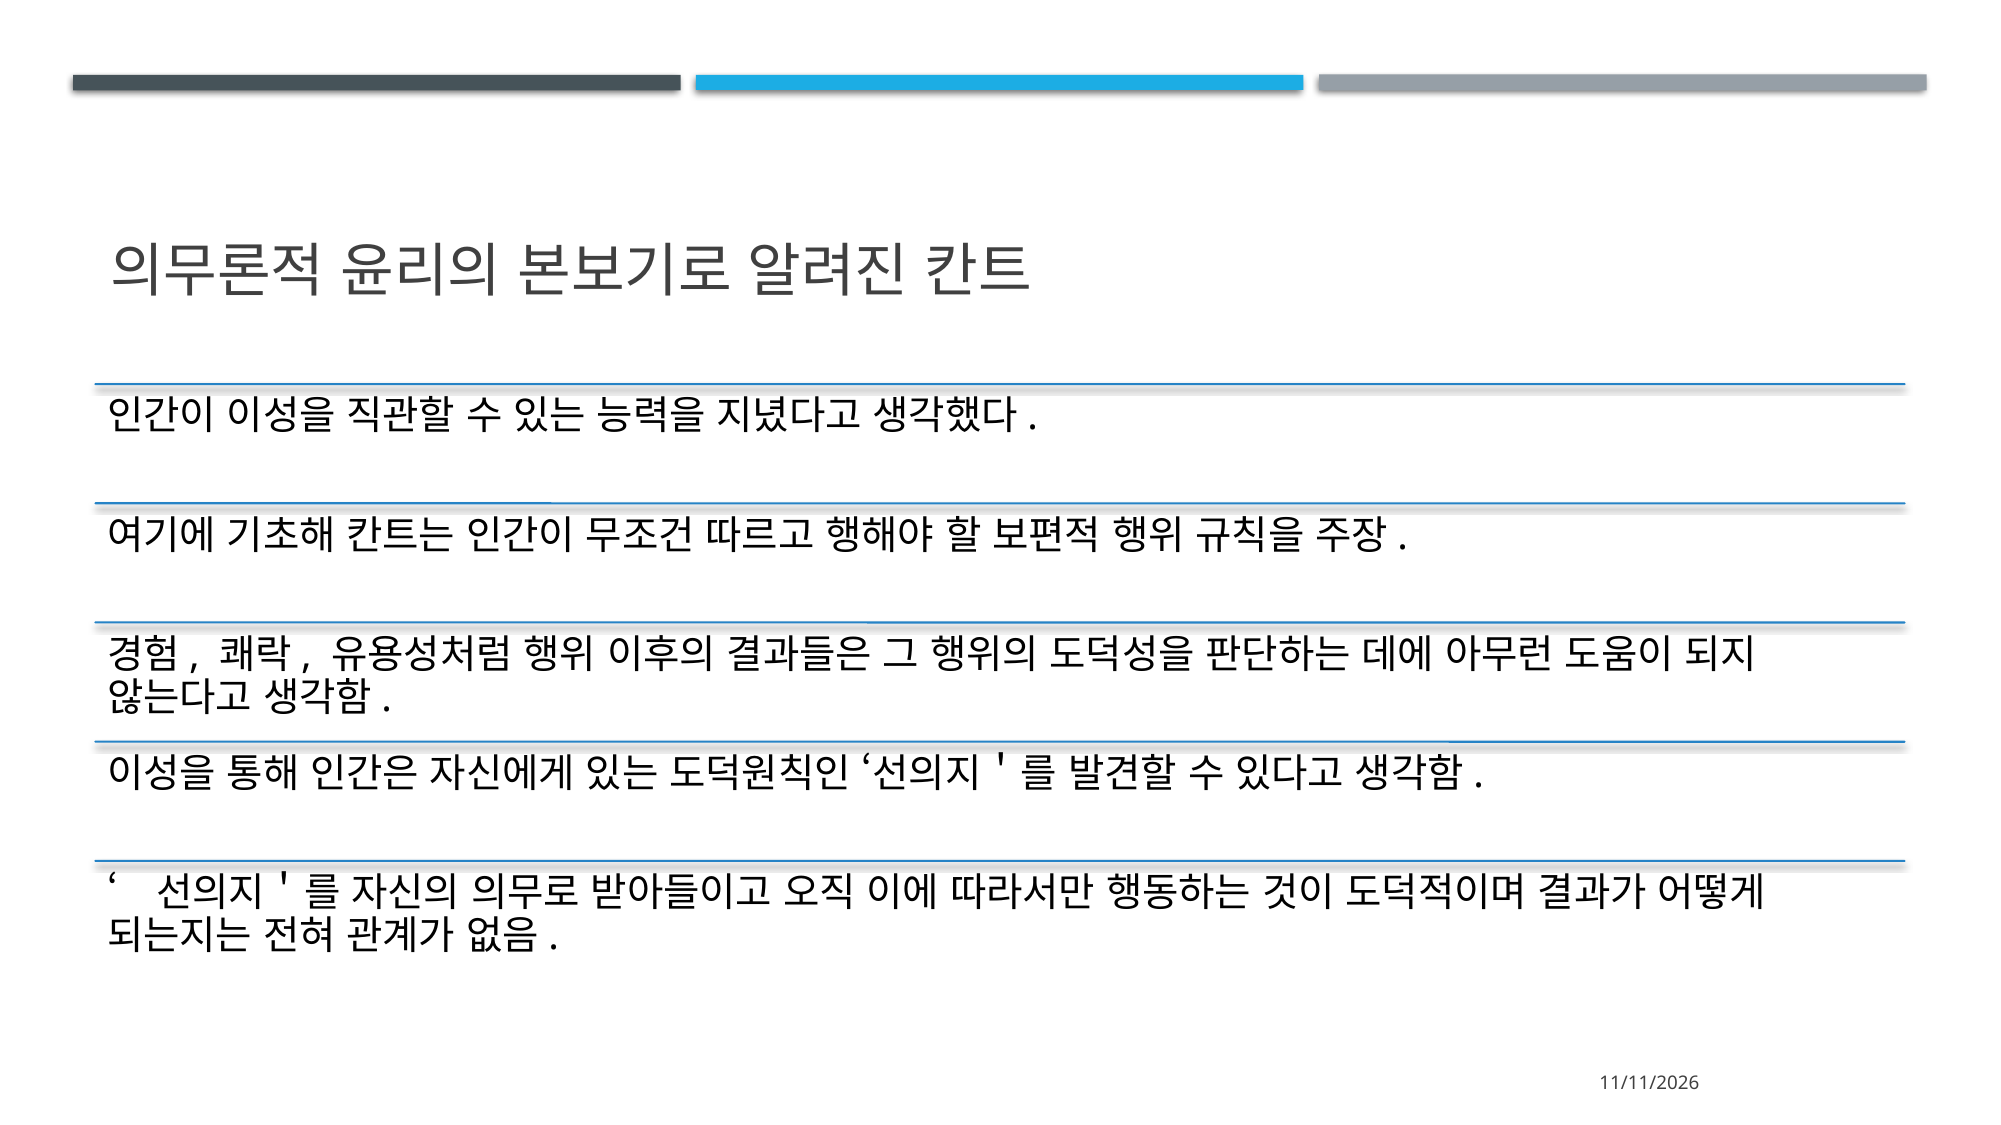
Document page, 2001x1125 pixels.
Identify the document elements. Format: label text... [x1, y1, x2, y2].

title 의무론적 윤리의 본보기로 알려진 칸트 [95, 115, 1905, 311]
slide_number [1247, 1053, 1715, 1114]
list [94, 383, 1906, 981]
